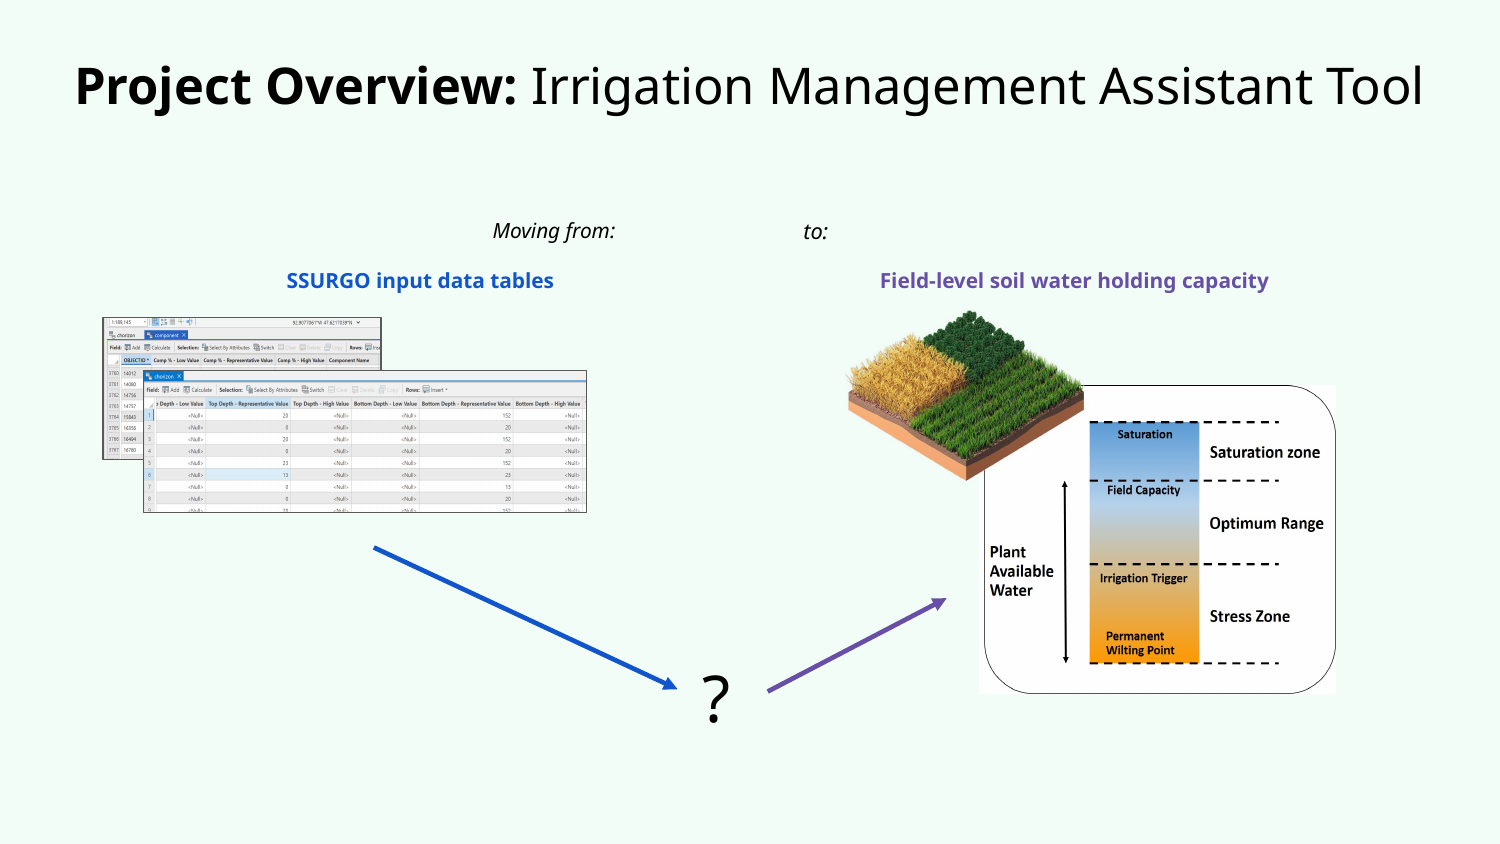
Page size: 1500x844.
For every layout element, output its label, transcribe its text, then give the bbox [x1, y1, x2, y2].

text_box ? [686, 643, 750, 751]
list SSURGO input data tables [118, 249, 722, 311]
list Moving from: [252, 199, 738, 261]
picture [103, 317, 587, 513]
title Project Overview: Irrigation Management Assistant Tool [51, 38, 1449, 133]
picture [813, 287, 1336, 695]
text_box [373, 547, 678, 690]
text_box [767, 597, 947, 692]
list Field-level soil water holding capacity [772, 249, 1376, 311]
list to: [738, 199, 893, 261]
